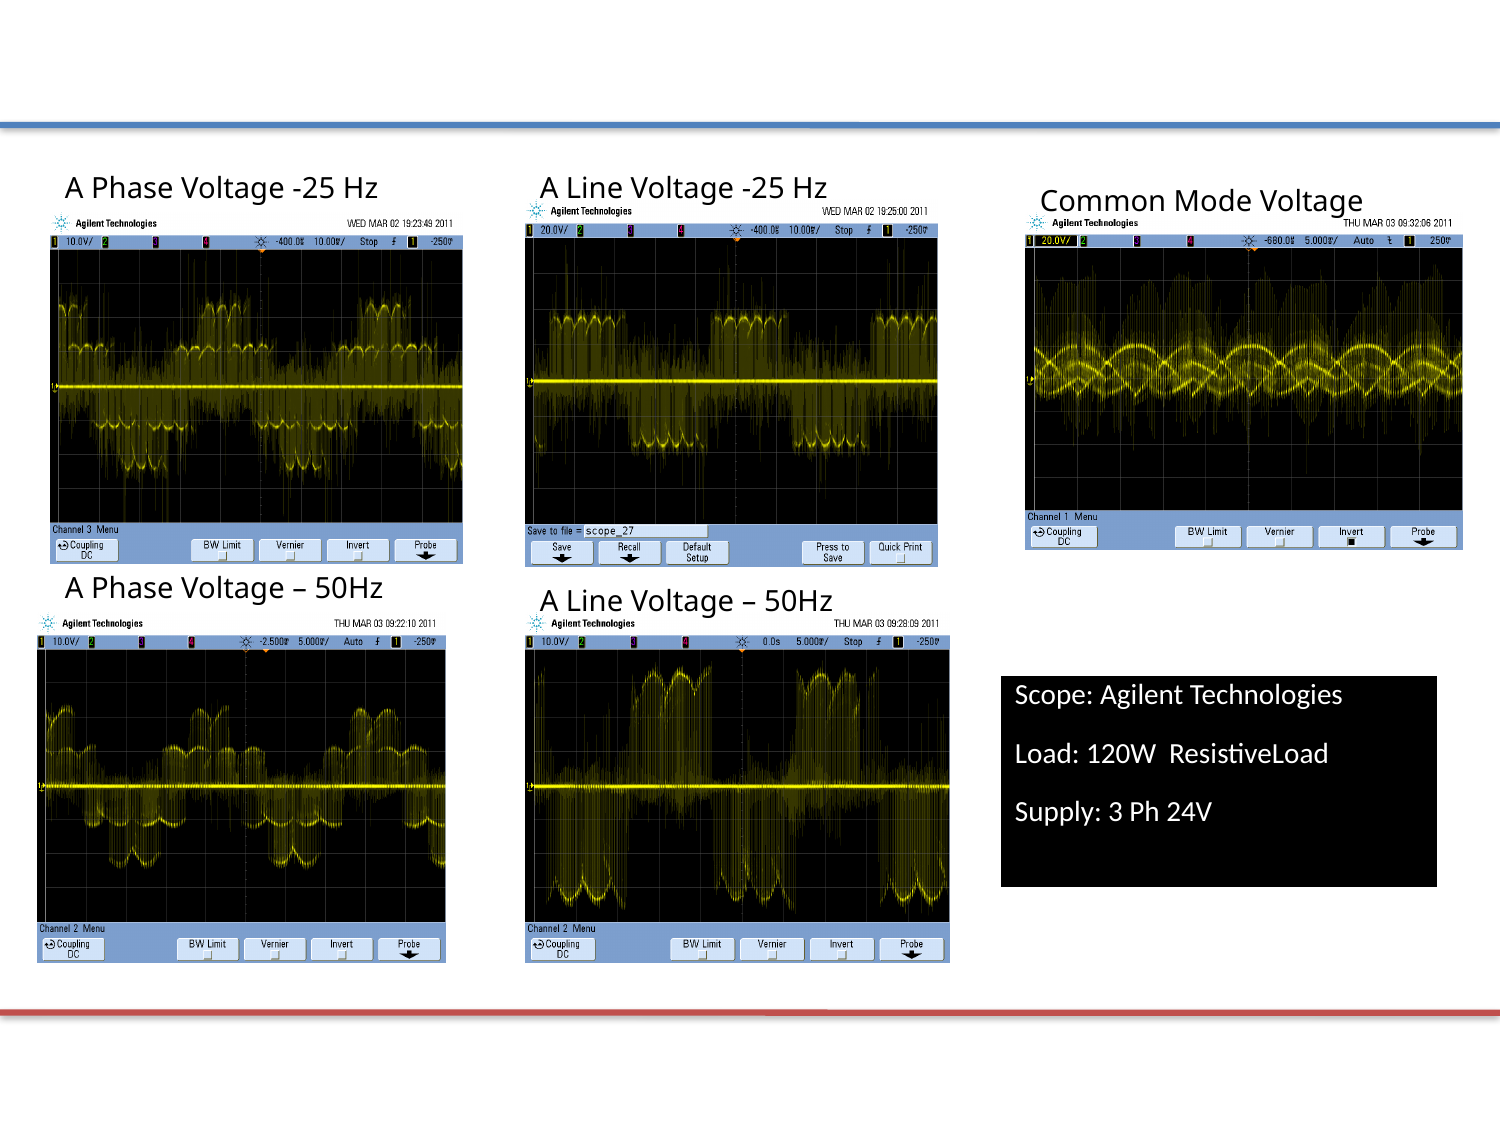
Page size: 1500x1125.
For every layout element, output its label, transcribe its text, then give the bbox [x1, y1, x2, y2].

text_box A Phase Voltage -25 Hz [49, 162, 413, 211]
picture [37, 612, 446, 963]
text_box Common Mode Voltage [1024, 174, 1388, 211]
picture [1024, 212, 1463, 551]
picture [524, 199, 938, 567]
text_box A Phase Voltage – 50Hz [49, 571, 413, 610]
text_box A Line Voltage -25 Hz [524, 161, 888, 199]
picture [524, 612, 951, 963]
table_header Scope: Agilent Technologies Load: 120W ResistiveLoad Supply: 3 Ph 24V [1001, 676, 1437, 887]
picture [49, 212, 463, 565]
text_box A Line Voltage – 50Hz [524, 574, 888, 611]
